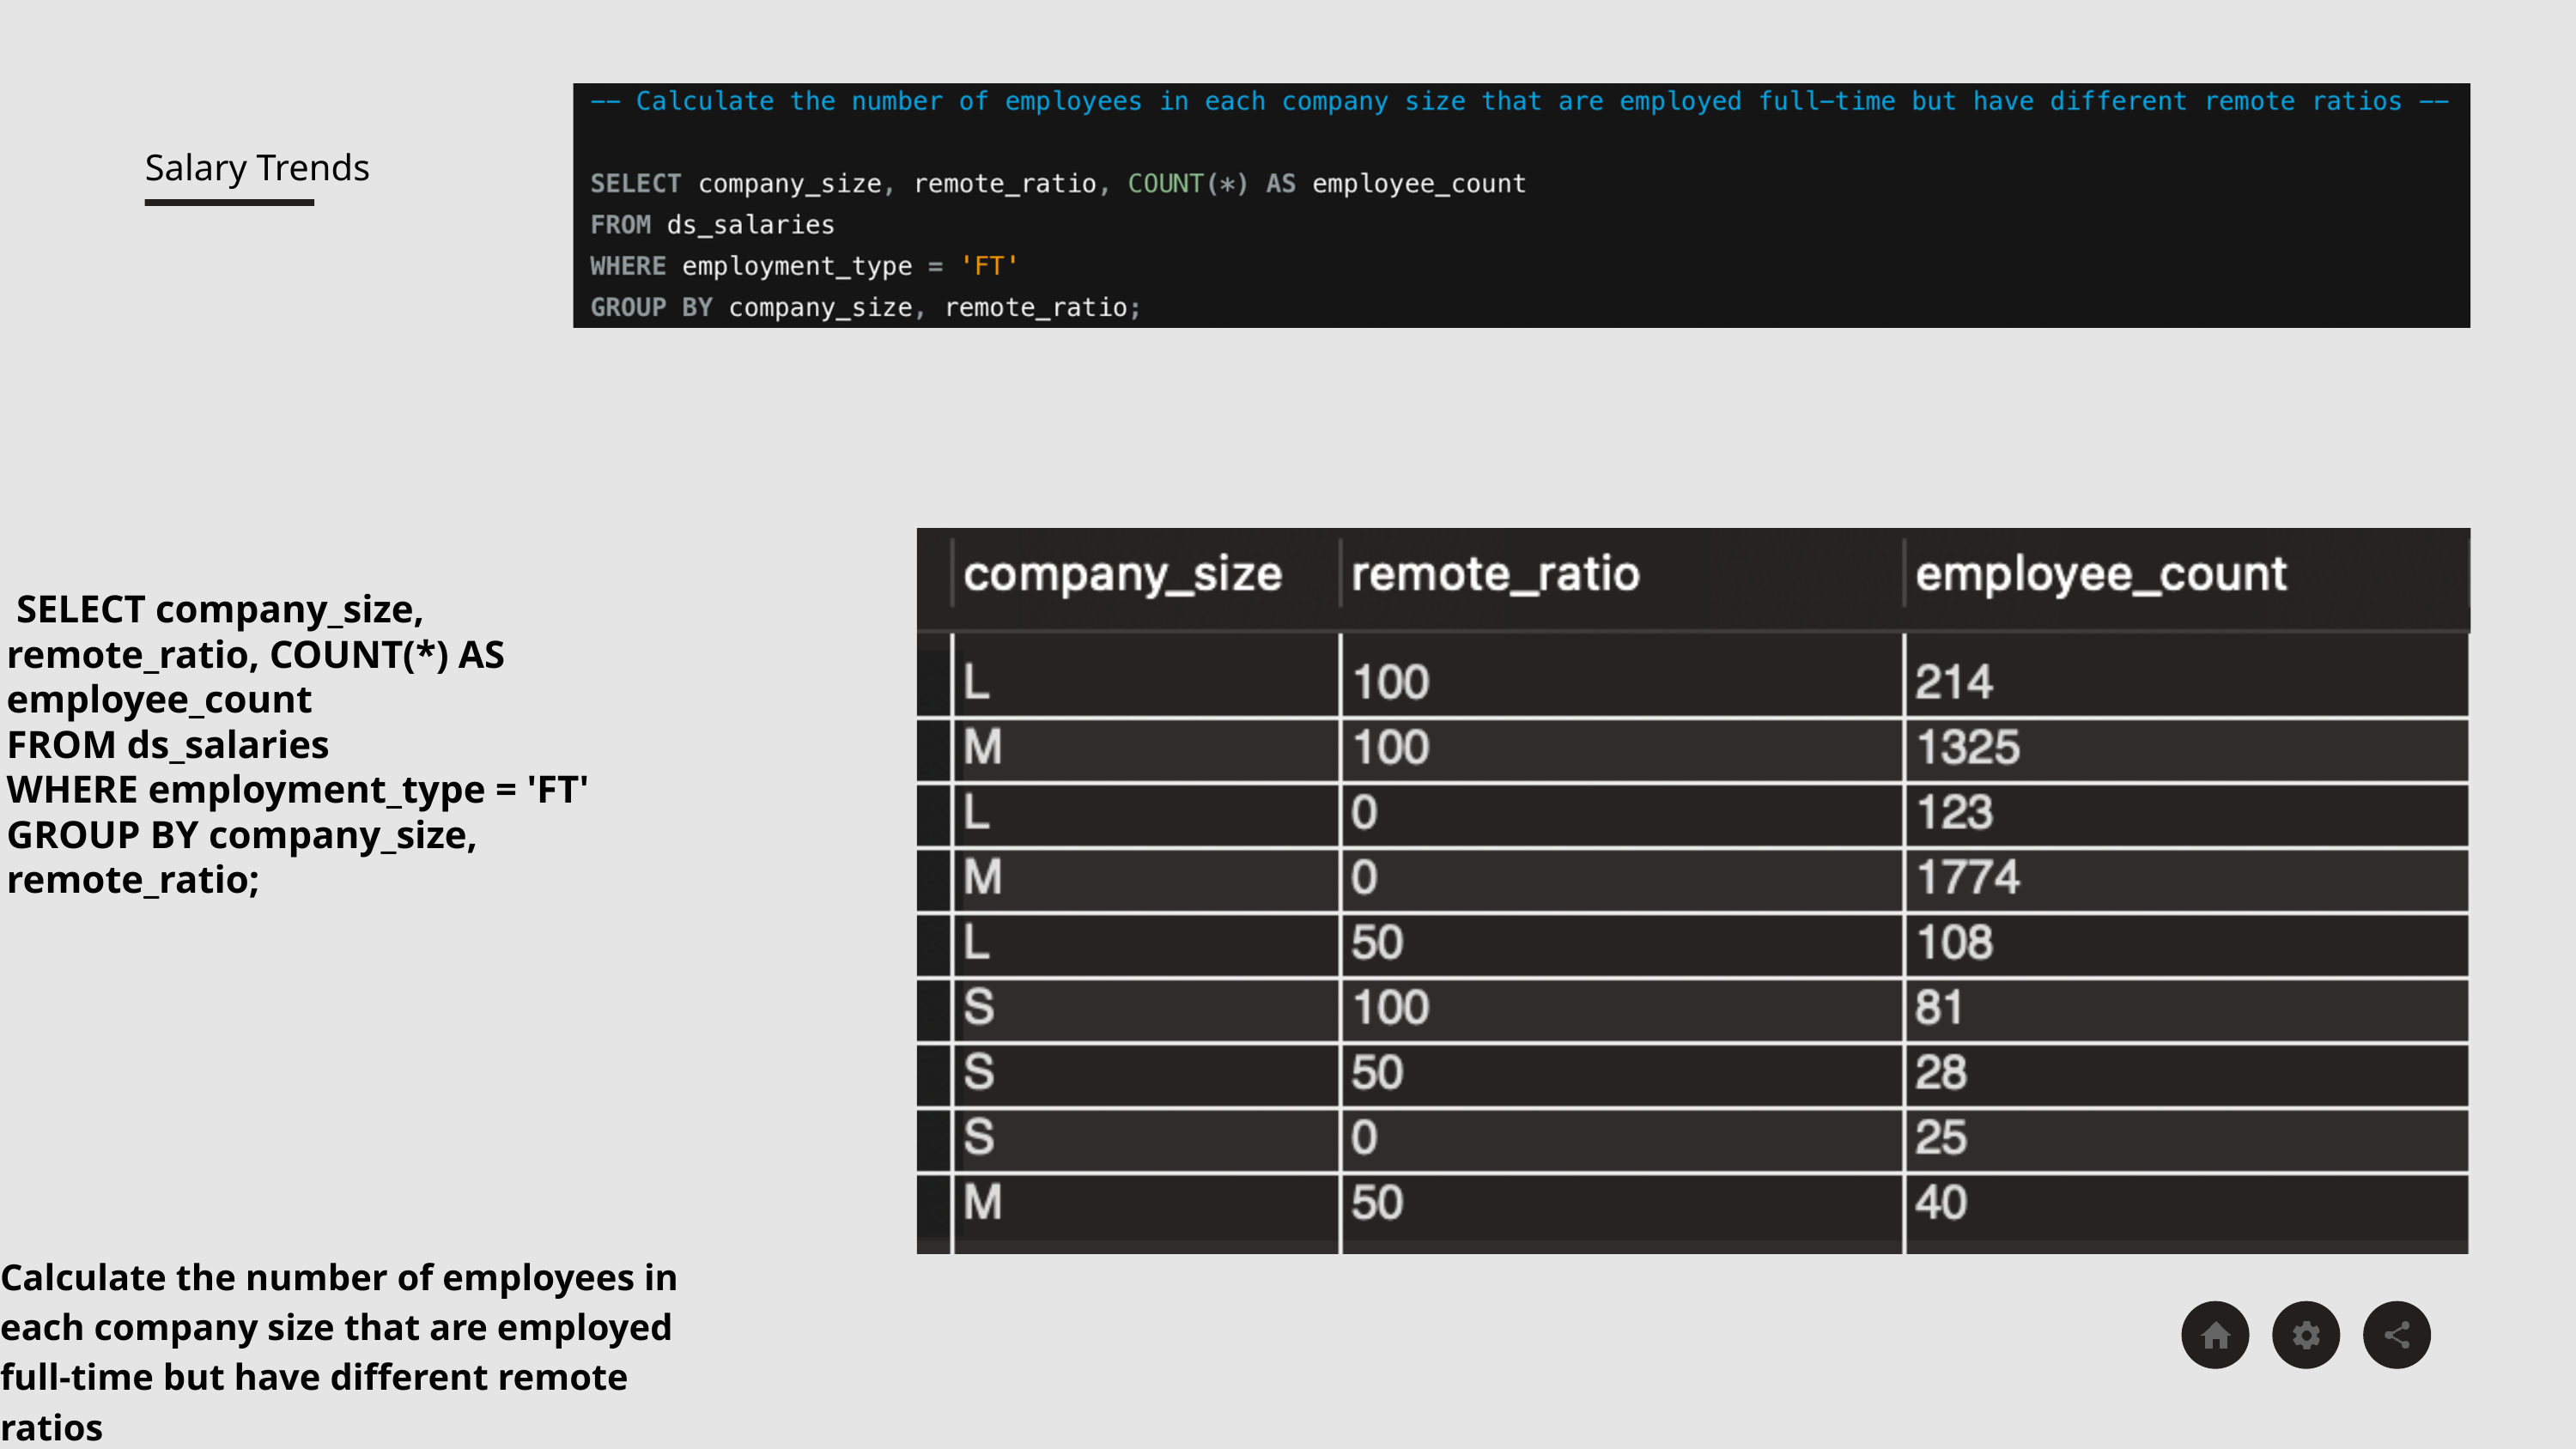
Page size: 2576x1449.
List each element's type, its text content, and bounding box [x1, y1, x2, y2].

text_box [2362, 1300, 2432, 1369]
text_box Calculate the number of employees in each company size that are employed full-time but have different remote ratios [0, 1247, 690, 1448]
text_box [2272, 1300, 2341, 1369]
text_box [2181, 1300, 2250, 1369]
text_box SELECT company_size, remote_ratio, COUNT(*) AS employee_count FROM ds_salaries WHERE employment_type = 'FT' GROUP BY company_size, remote_ratio; [6, 540, 623, 1023]
text_box Salary Trends [144, 137, 878, 189]
text_box [916, 528, 2471, 1254]
text_box [573, 83, 2471, 329]
